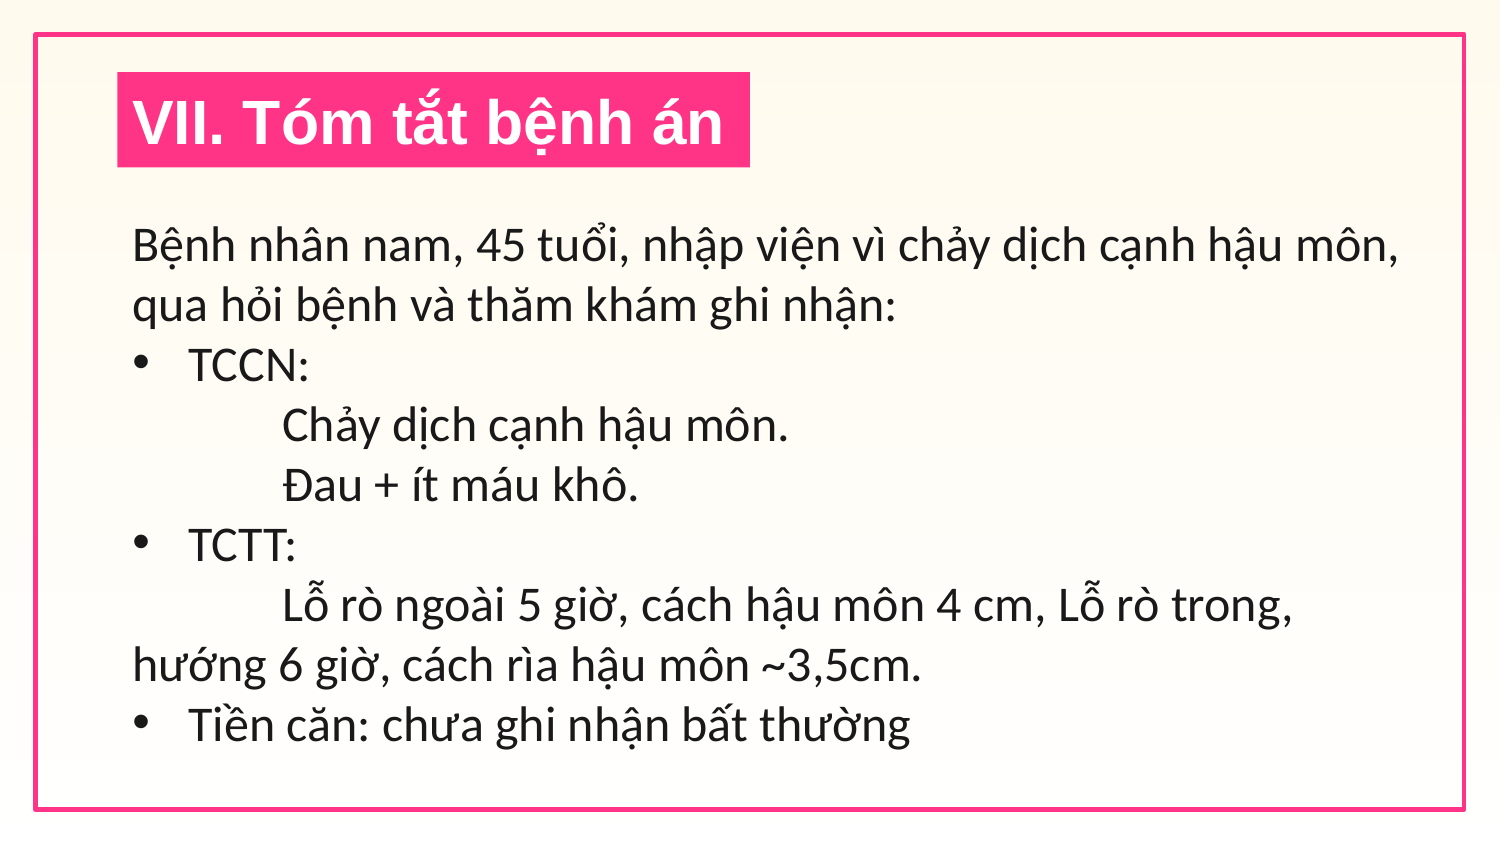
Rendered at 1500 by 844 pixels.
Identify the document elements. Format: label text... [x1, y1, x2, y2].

title VII. Tóm tắt bệnh án [117, 72, 750, 168]
subtitle Bệnh nhân nam, 45 tuổi, nhập viện vì chảy dịch cạnh hậu môn, qua hỏi bệnh và thăm khám ghi nhận: TCCN: Chảy dịch cạnh hậu môn. Đau + ít máu khô. TCTT: Lỗ rò ngoài 5 giờ, cách hậu môn 4 cm, Lỗ rò trong, hướng 6 giờ, cách rìa hậu môn ~3,5cm. Tiền căn: chưa ghi nhận bất thường [117, 212, 1436, 750]
